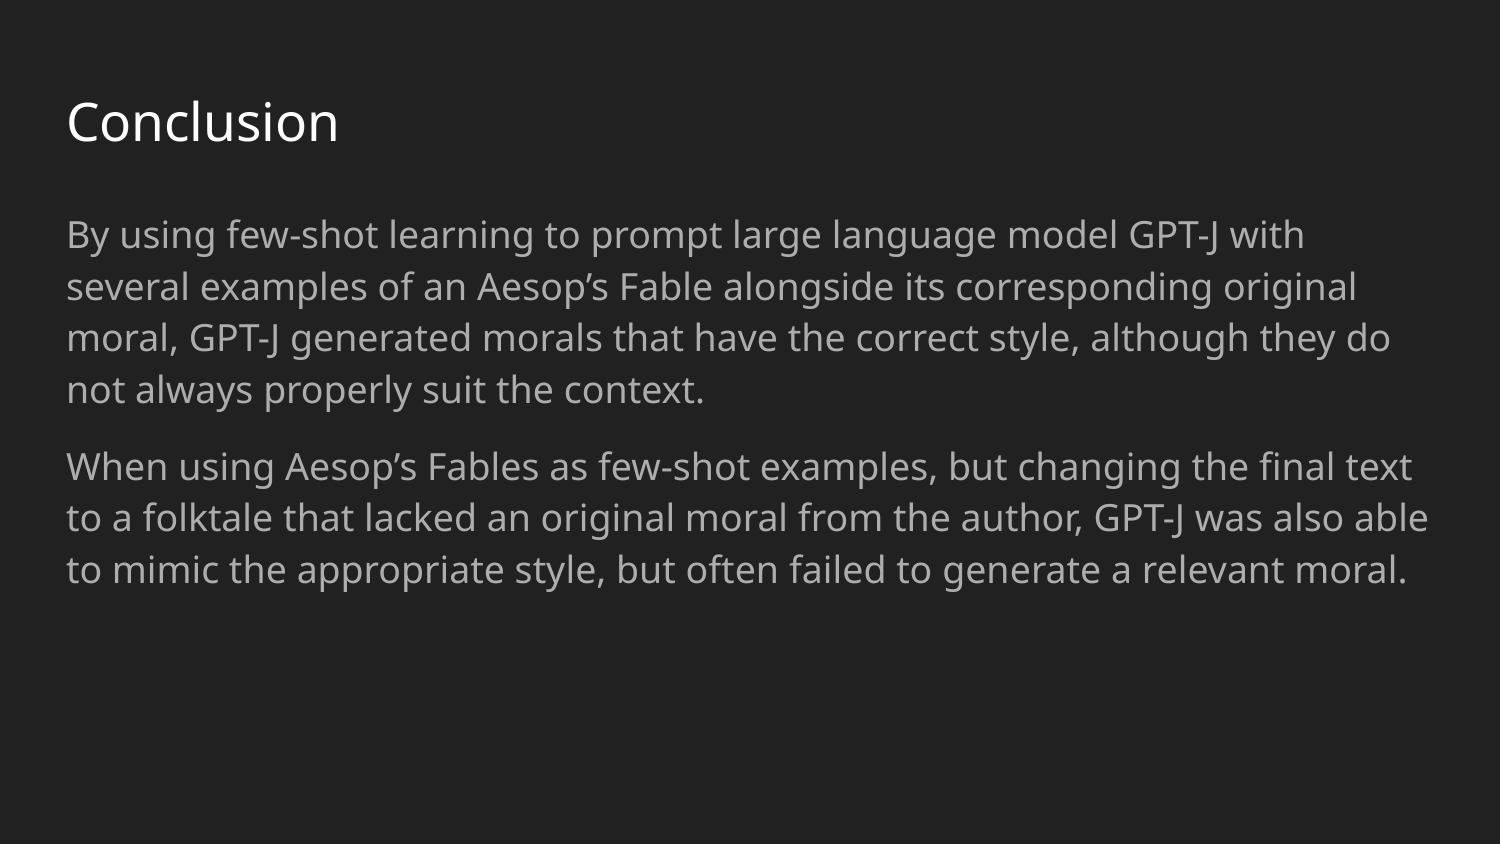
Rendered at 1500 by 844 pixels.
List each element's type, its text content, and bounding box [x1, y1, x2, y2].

title Conclusion [51, 72, 1449, 167]
list By using few-shot learning to prompt large language model GPT-J with several examples of an Aesop’s Fable alongside its corresponding original moral, GPT-J generated morals that have the correct style, although they do not always properly suit the context. When using Aesop’s Fables as few-shot examples, but changing the final text to a folktale that lacked an original moral from the author, GPT-J was also able to mimic the appropriate style, but often failed to generate a relevant moral. [51, 189, 1449, 750]
